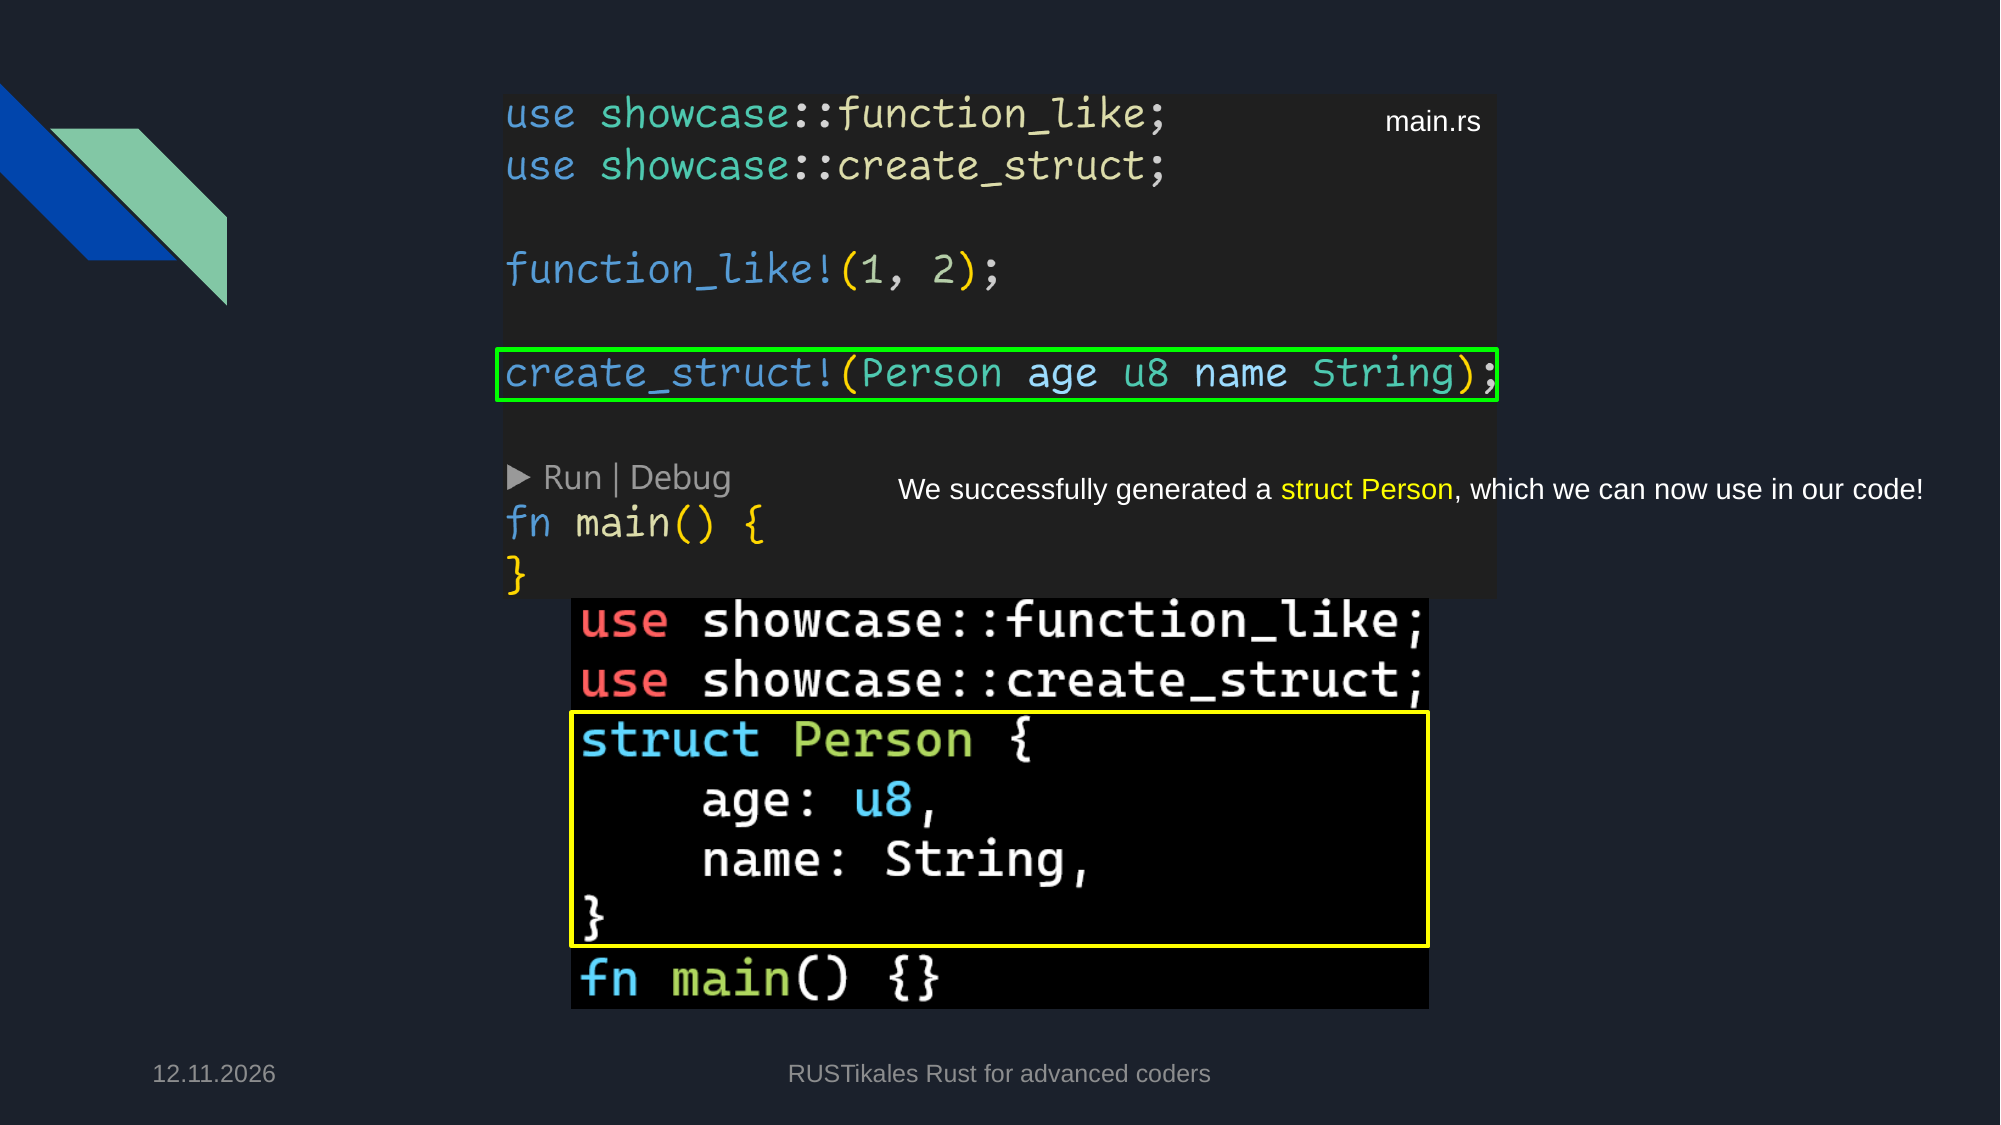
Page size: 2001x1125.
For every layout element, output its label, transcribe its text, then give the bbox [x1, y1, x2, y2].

text_box We successfully generated a struct Person, which we can now use in our code! [1501, 462, 1959, 513]
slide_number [137, 1042, 588, 1103]
footer RUSTikales Rust for advanced coders [662, 1042, 1338, 1103]
picture [502, 94, 1498, 1009]
